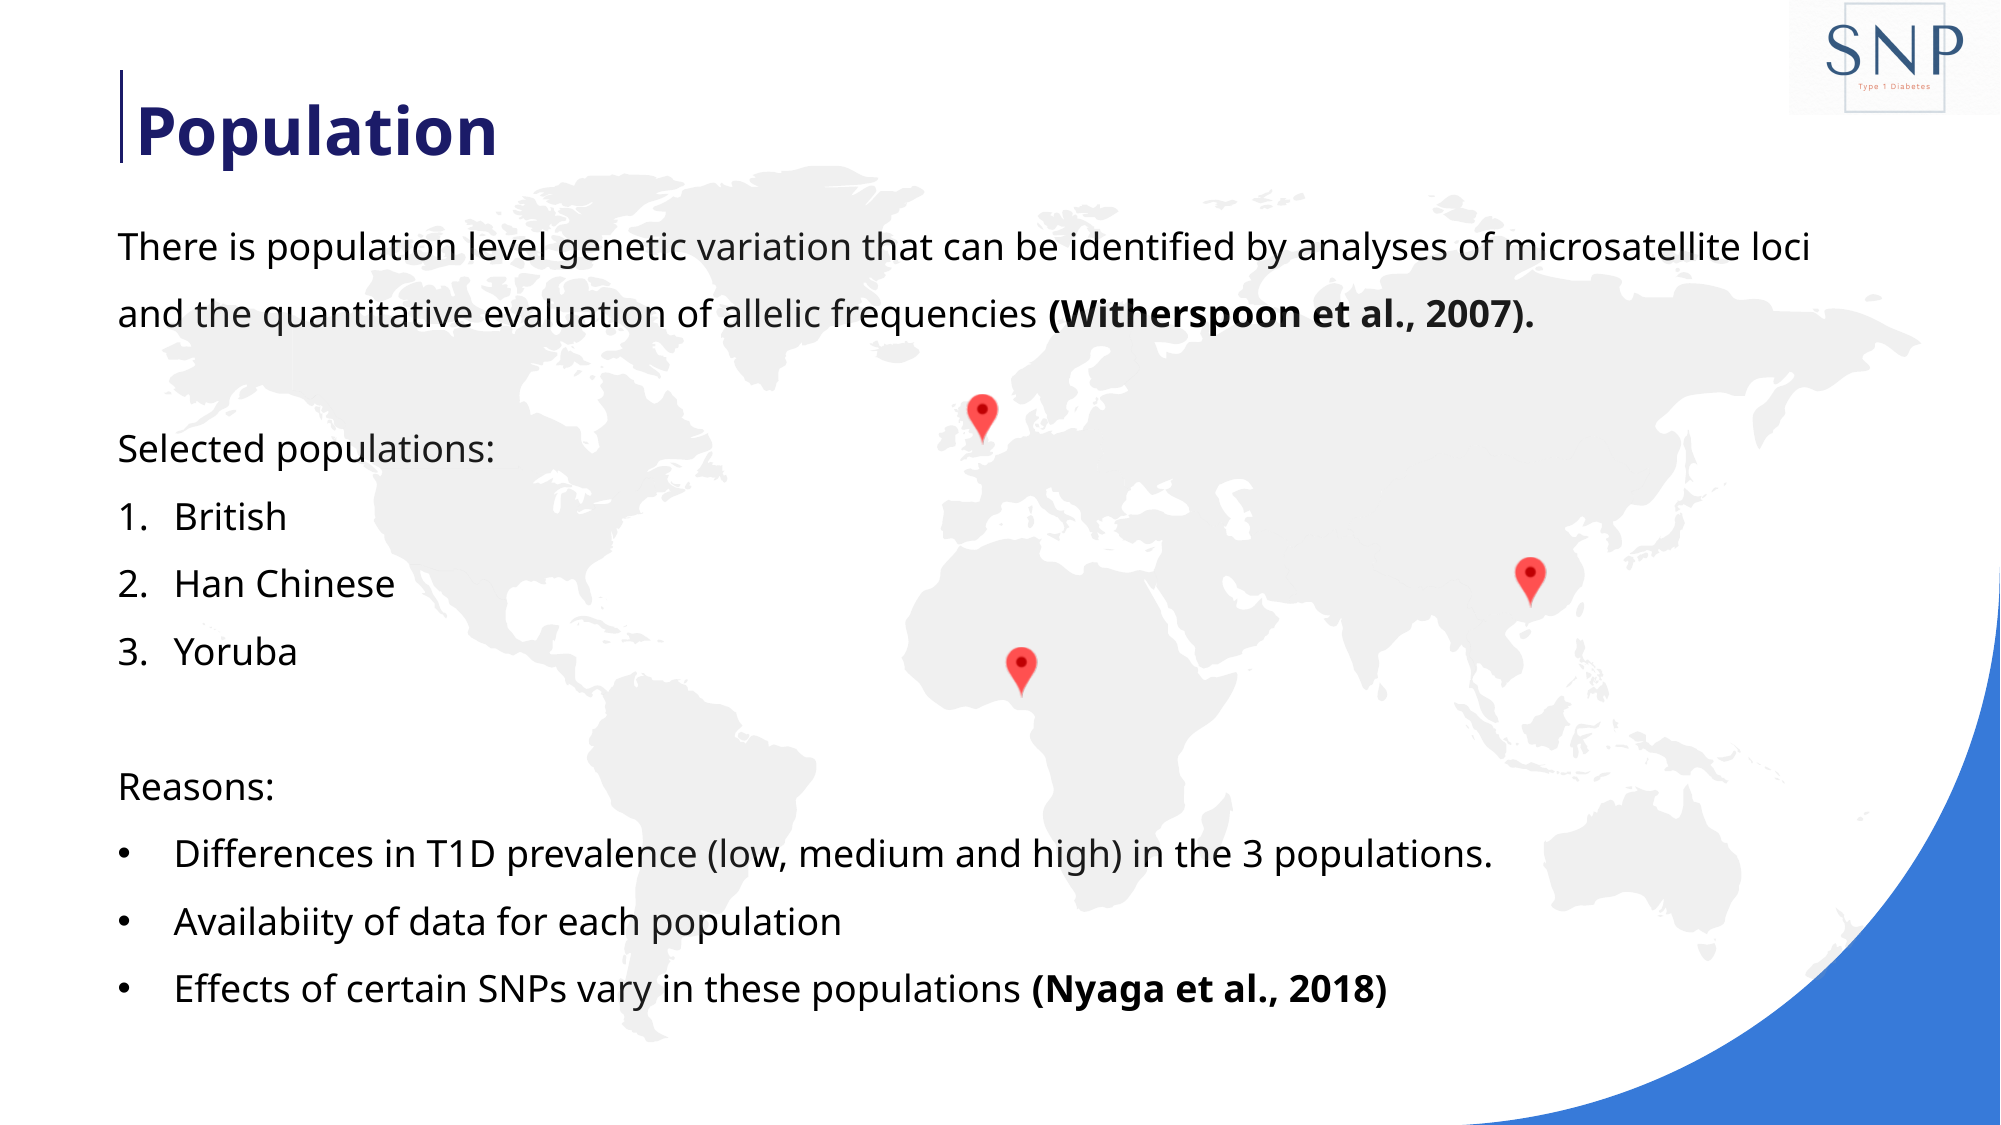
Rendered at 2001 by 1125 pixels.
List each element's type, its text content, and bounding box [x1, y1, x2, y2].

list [1789, 0, 2000, 115]
picture [1505, 557, 1556, 608]
picture [957, 394, 1008, 445]
picture [996, 647, 1047, 698]
text_box There is population level genetic variation that can be identified by analyses of microsatellite loci and the quantitative evaluation of allelic frequencies (Witherspoon et al., 2007). Selected populations: British Han Chinese Yoruba Reasons: Differences in T1D prevalence (low, medium and high) in the 3 populations. Availabiity of data for each population Effects of certain SNPs vary in these populations (Nyaga et al., 2018) [102, 148, 1853, 1086]
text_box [161, 165, 1922, 1043]
title Population [102, 62, 1716, 148]
